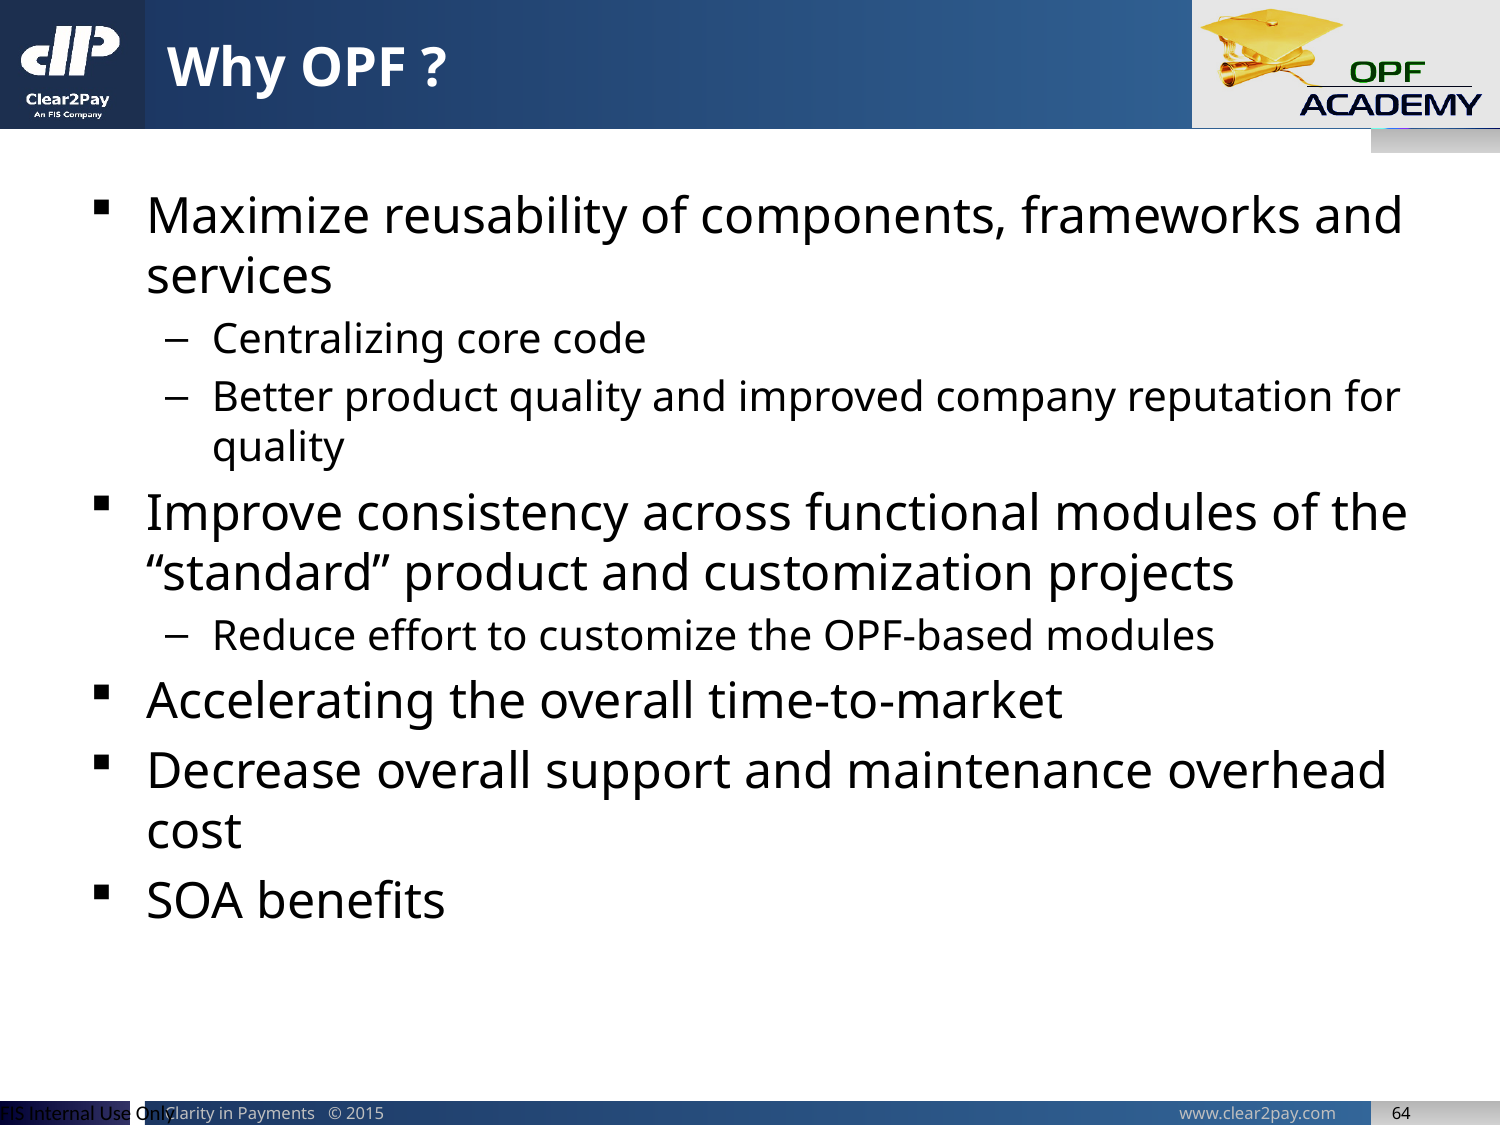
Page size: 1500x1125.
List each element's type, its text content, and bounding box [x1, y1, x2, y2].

title Why OPF ? [152, 0, 1372, 129]
list Maximize reusability of components, frameworks and services Centralizing core code Better product quality and improved company reputation for quality Improve consistency across functional modules of the “standard” product and customization projects Reduce effort to customize the OPF-based modules Accelerating the overall time-to-market Decrease overall support and maintenance overhead cost SOA benefits [75, 175, 1425, 1067]
picture [0, 0, 145, 129]
picture [1372, 0, 1500, 129]
